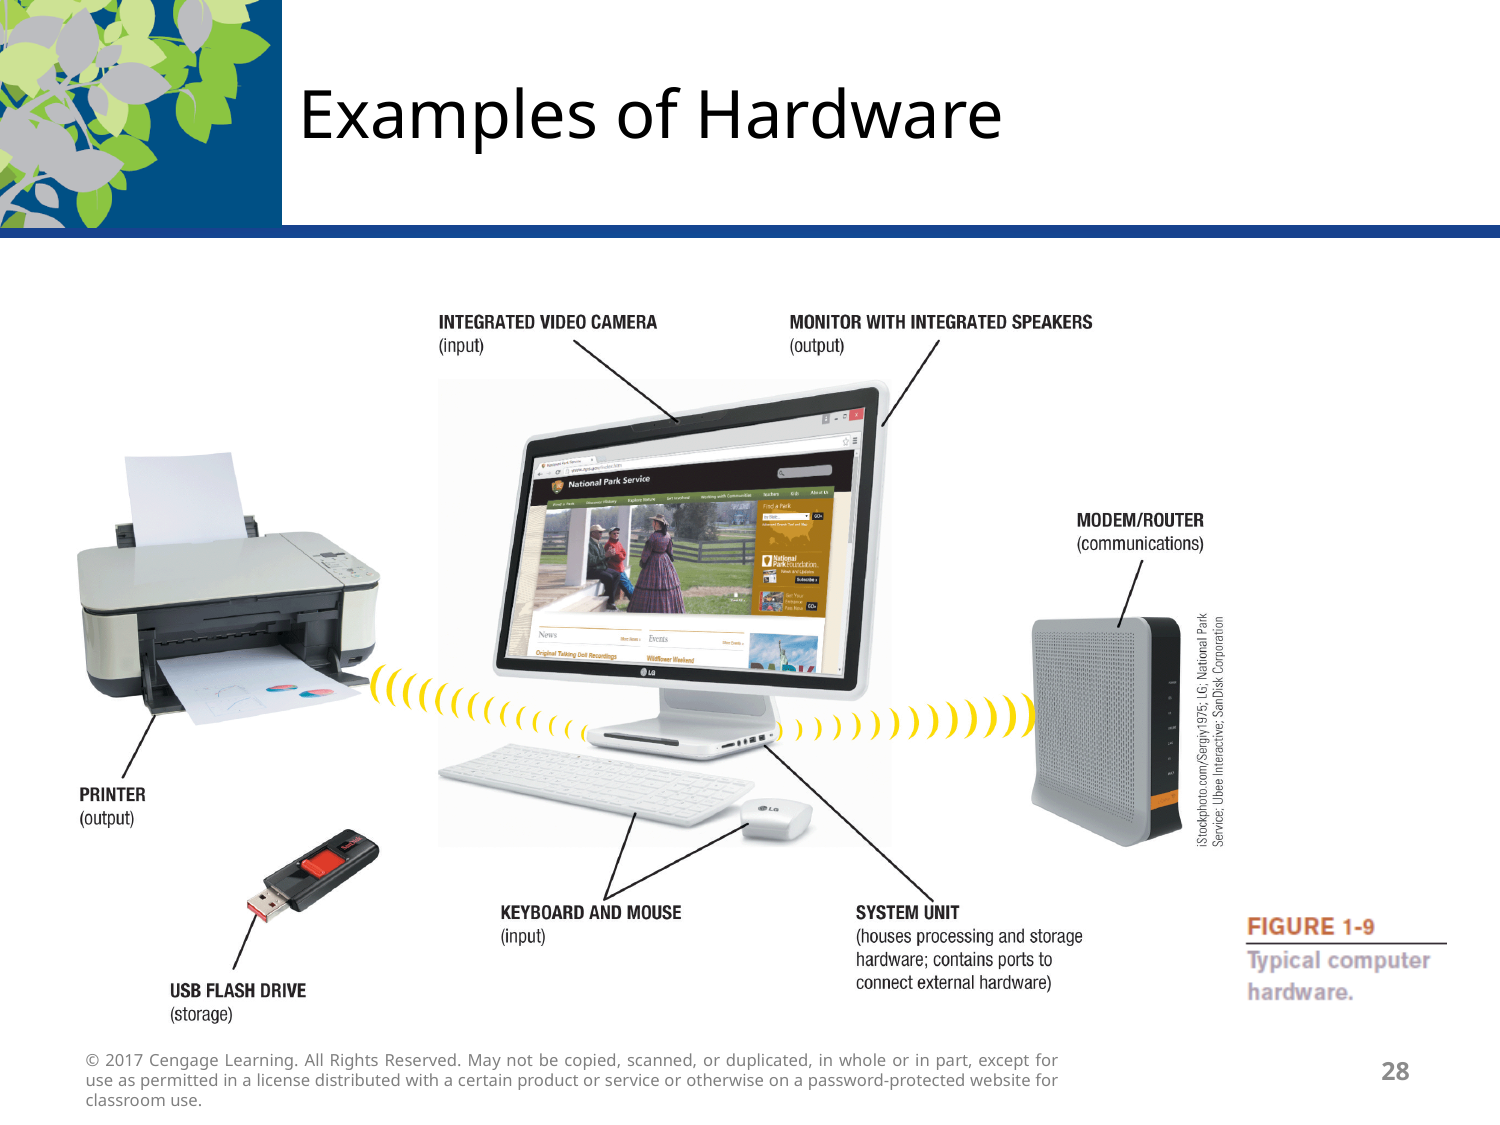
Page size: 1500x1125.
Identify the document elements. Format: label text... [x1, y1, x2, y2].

picture [0, 0, 1500, 238]
footer © 2017 Cengage Learning. All Rights Reserved. May not be copied, scanned, or duplicated, in whole or in part, except for use as permitted in a license distributed with a certain product or service or otherwise on a password-protected website for classroom use. [70, 1042, 1074, 1103]
picture [1240, 916, 1448, 1013]
slide_number 28 [1074, 1042, 1425, 1103]
title Examples of Hardware [283, 44, 1426, 179]
picture [76, 314, 1226, 1024]
